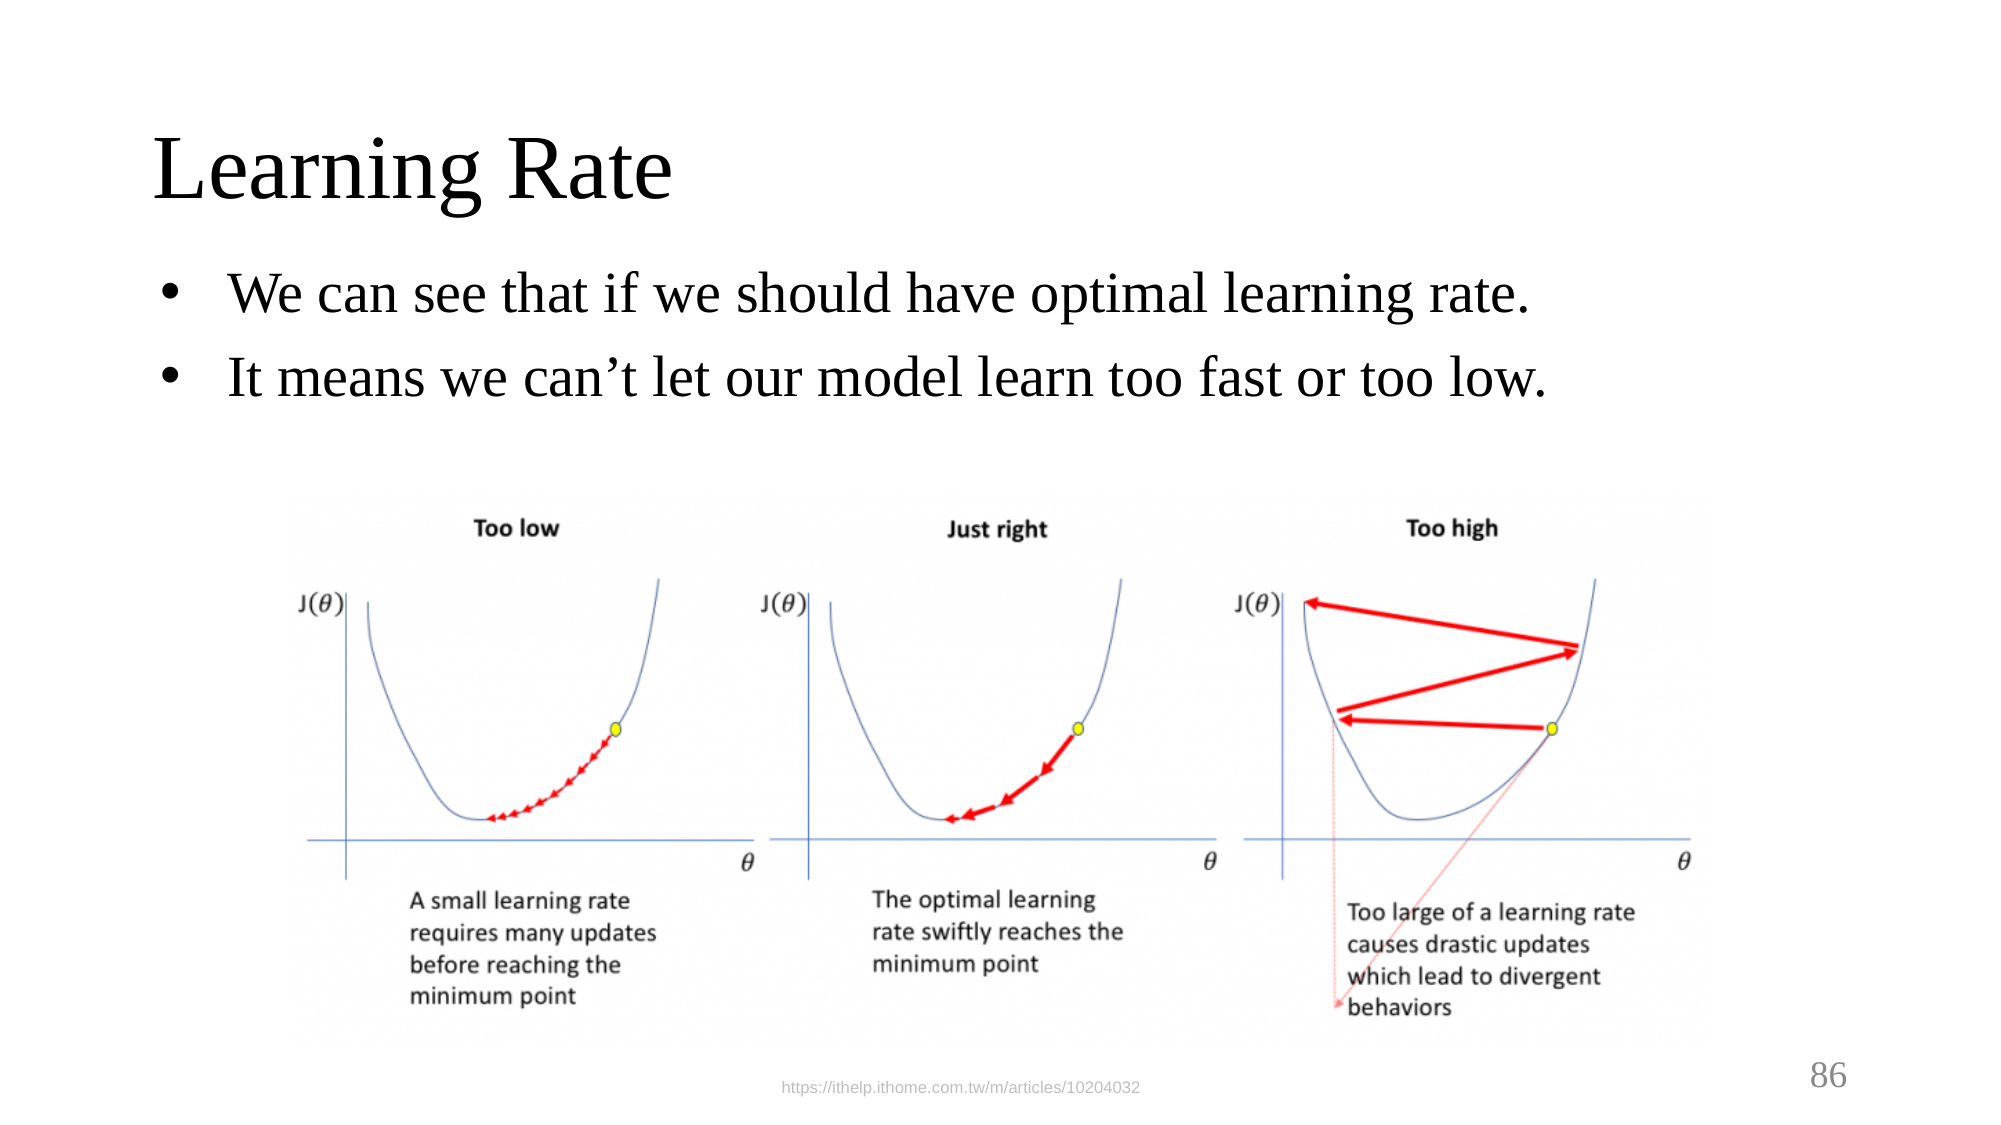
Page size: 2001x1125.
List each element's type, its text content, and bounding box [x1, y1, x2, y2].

list We can see that if we should have optimal learning rate. It means we can’t let our model learn too fast or too low. [137, 254, 1863, 495]
slide_number 86 [1412, 1042, 1863, 1103]
picture [292, 494, 1708, 1043]
text_box https://ithelp.ithome.com.tw/m/articles/10204032 [766, 1069, 1156, 1105]
title Learning Rate [137, 59, 1863, 254]
